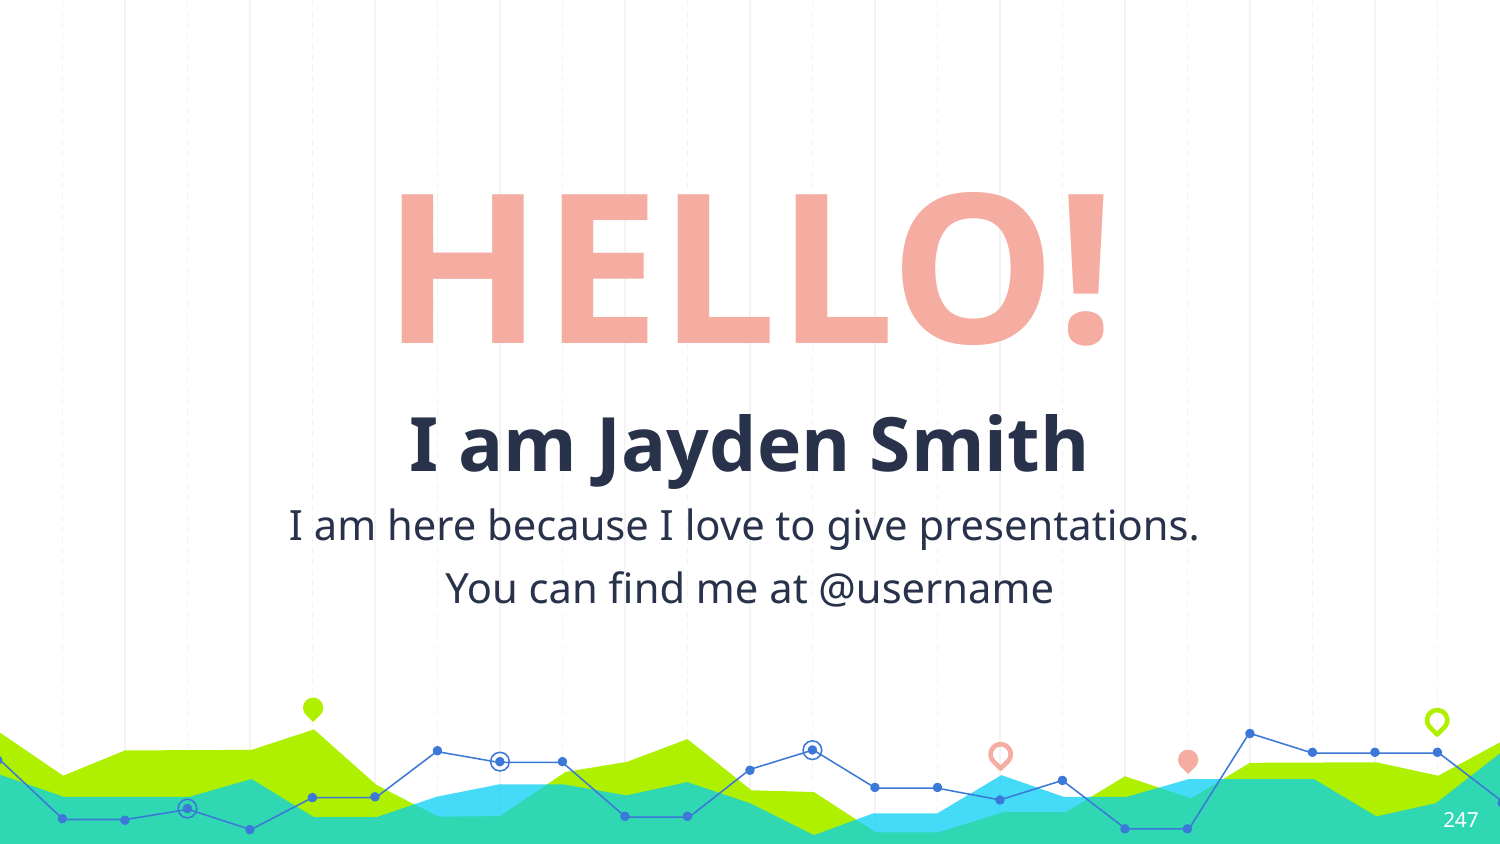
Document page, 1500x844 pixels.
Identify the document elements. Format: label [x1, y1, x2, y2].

subtitle [209, 381, 1291, 658]
slide_number [1403, 791, 1494, 844]
title [209, 209, 1291, 381]
